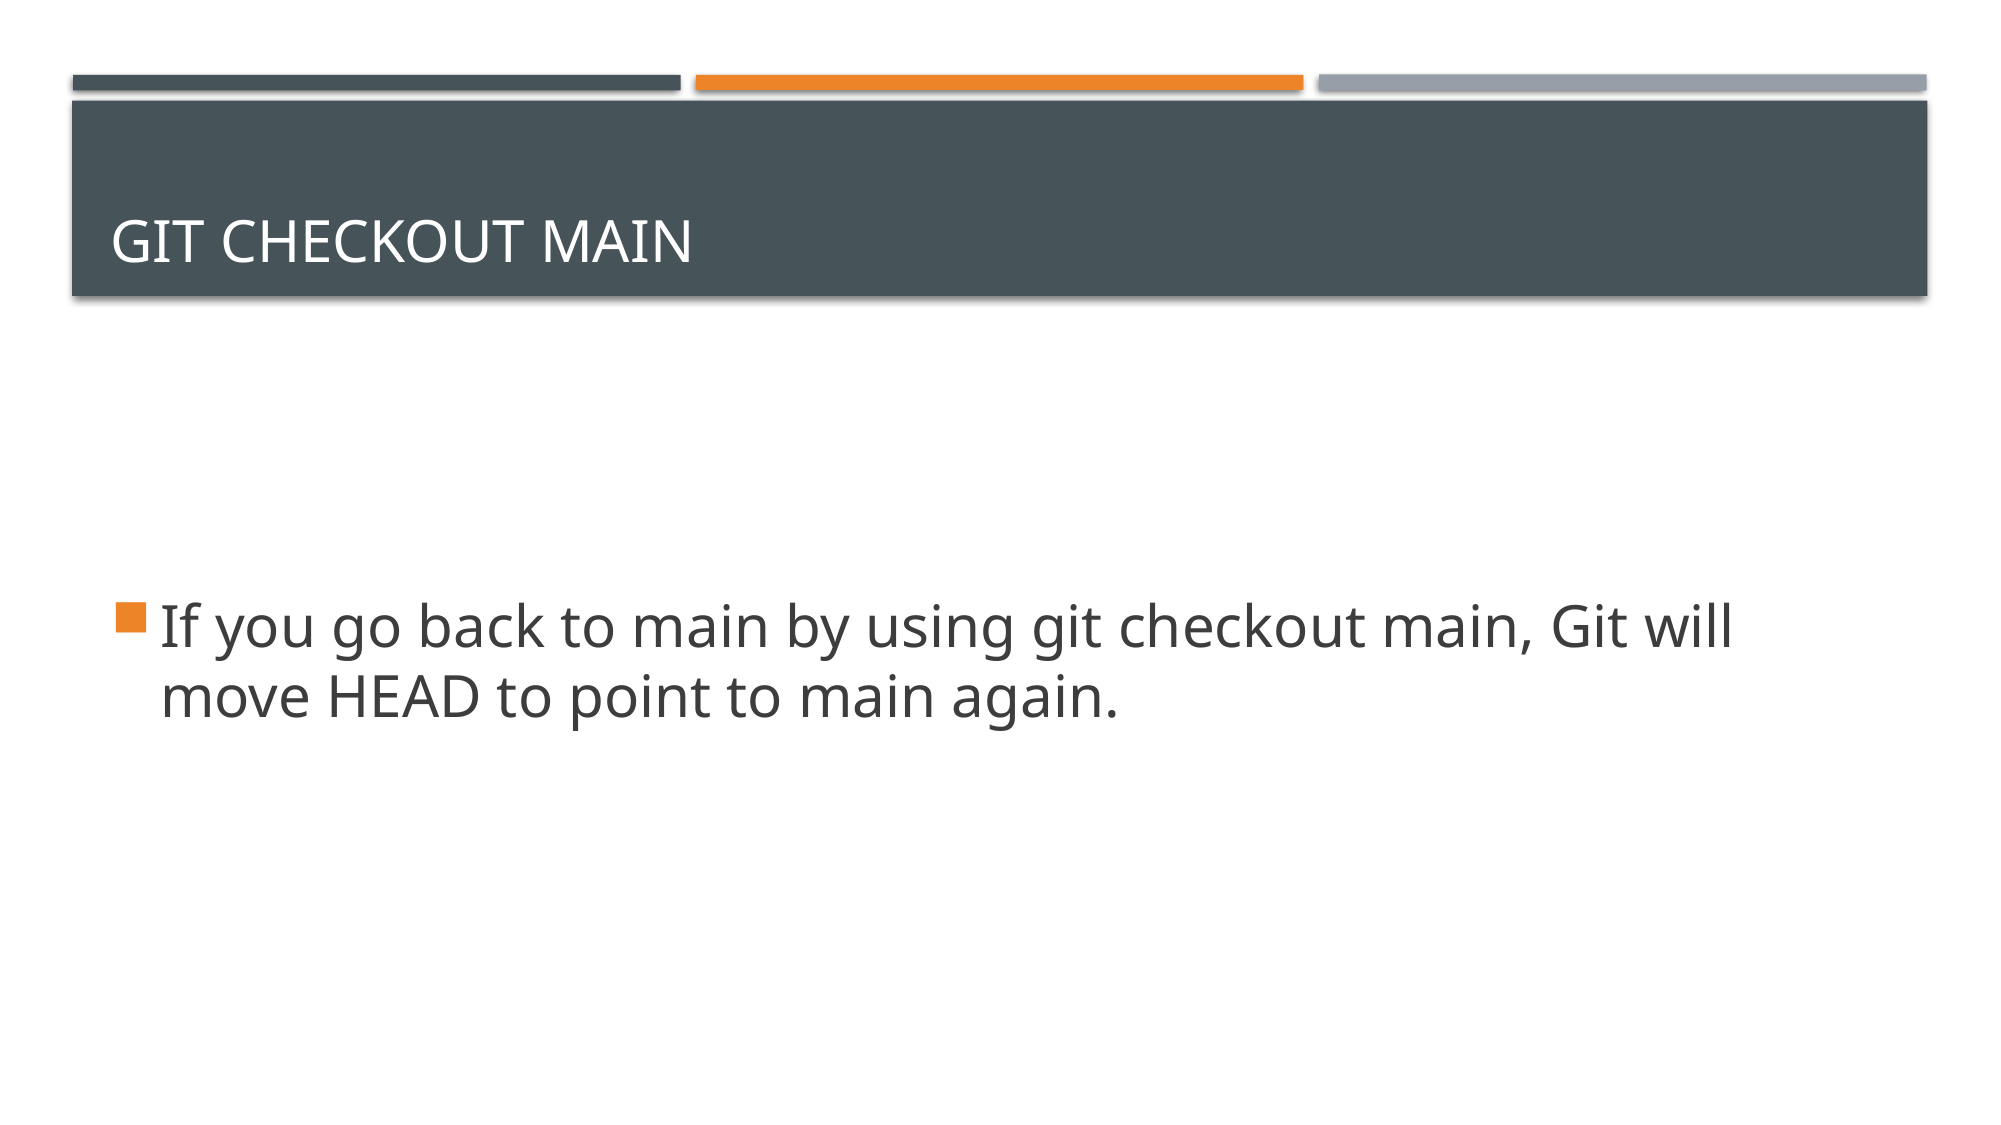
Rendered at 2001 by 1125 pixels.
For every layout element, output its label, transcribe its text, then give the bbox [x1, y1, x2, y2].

title Git checkout main [95, 115, 1905, 282]
list If you go back to main by using git checkout main, Git will move HEAD to point to main again. [95, 357, 1905, 962]
